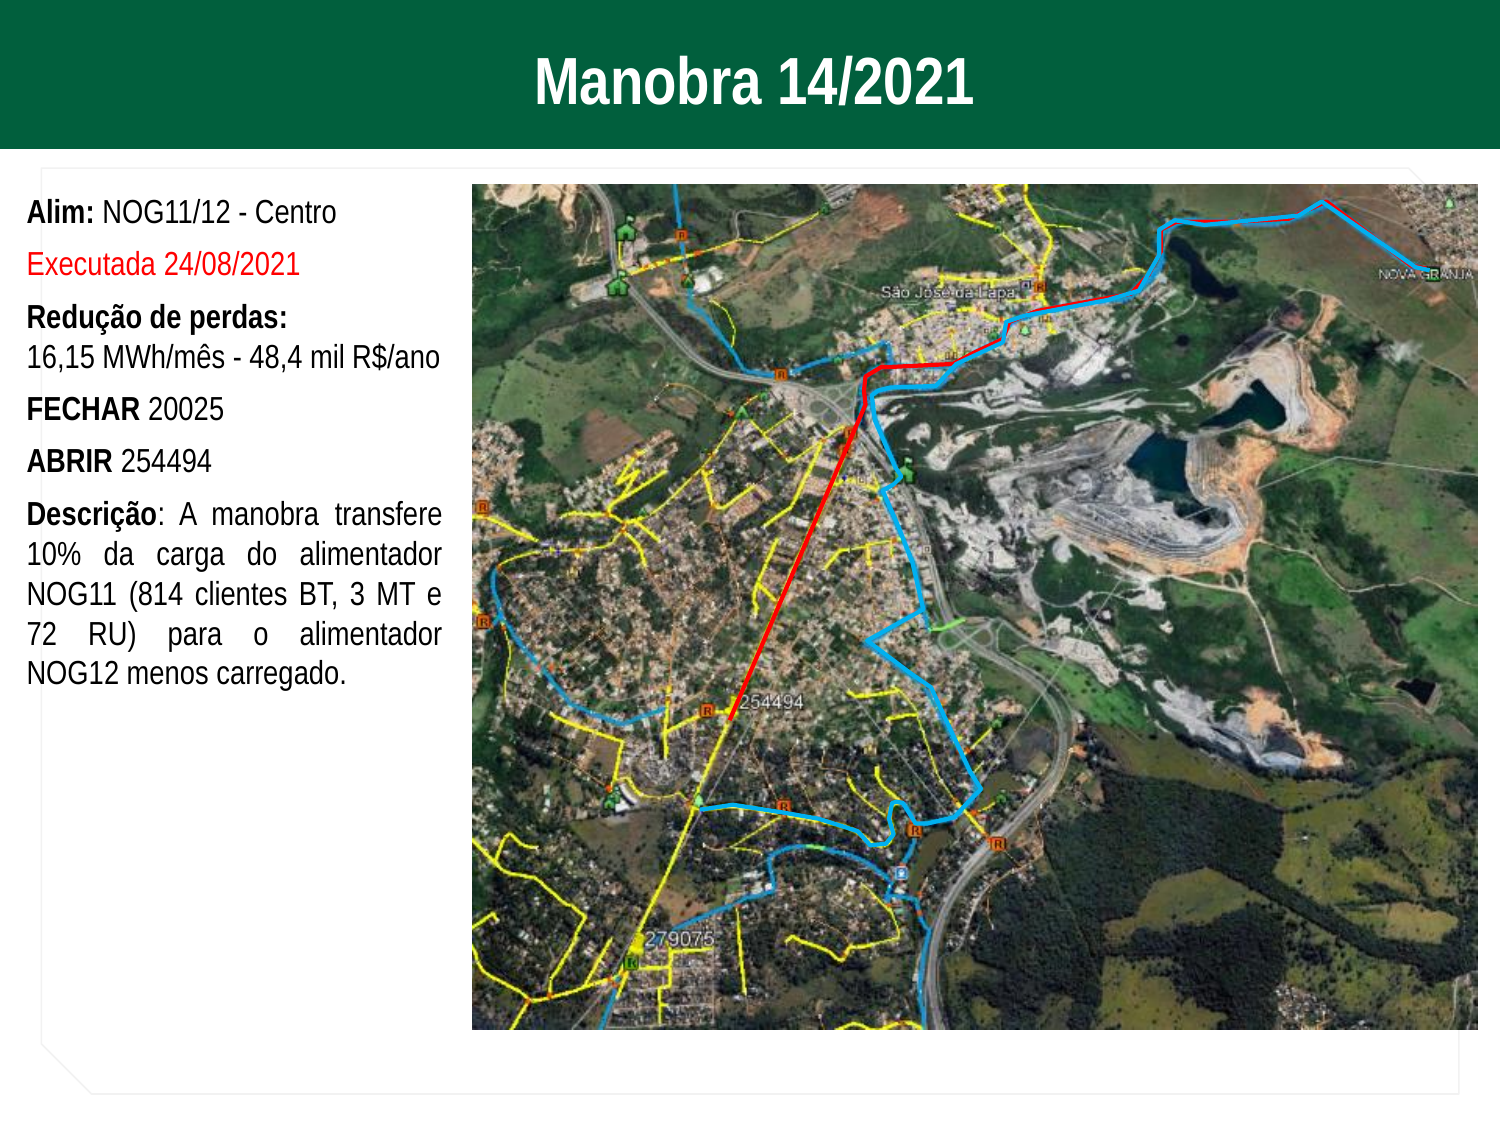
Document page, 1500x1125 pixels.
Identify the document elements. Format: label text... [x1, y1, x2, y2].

title Manobra 14/2021 [51, 19, 1459, 138]
list Alim: NOG11/12 - Centro Executada 24/08/2021 Redução de perdas: 16,15 MWh/mês - 48,4 mil R$/ano FECHAR 20025 ABRIR 254494 Descrição: A manobra transfere 10% da carga do alimentador NOG11 (814 clientes BT, 3 MT e 72 RU) para o alimentador NOG12 menos carregado. [11, 182, 458, 242]
picture [472, 184, 1478, 1030]
picture [0, 0, 1500, 149]
